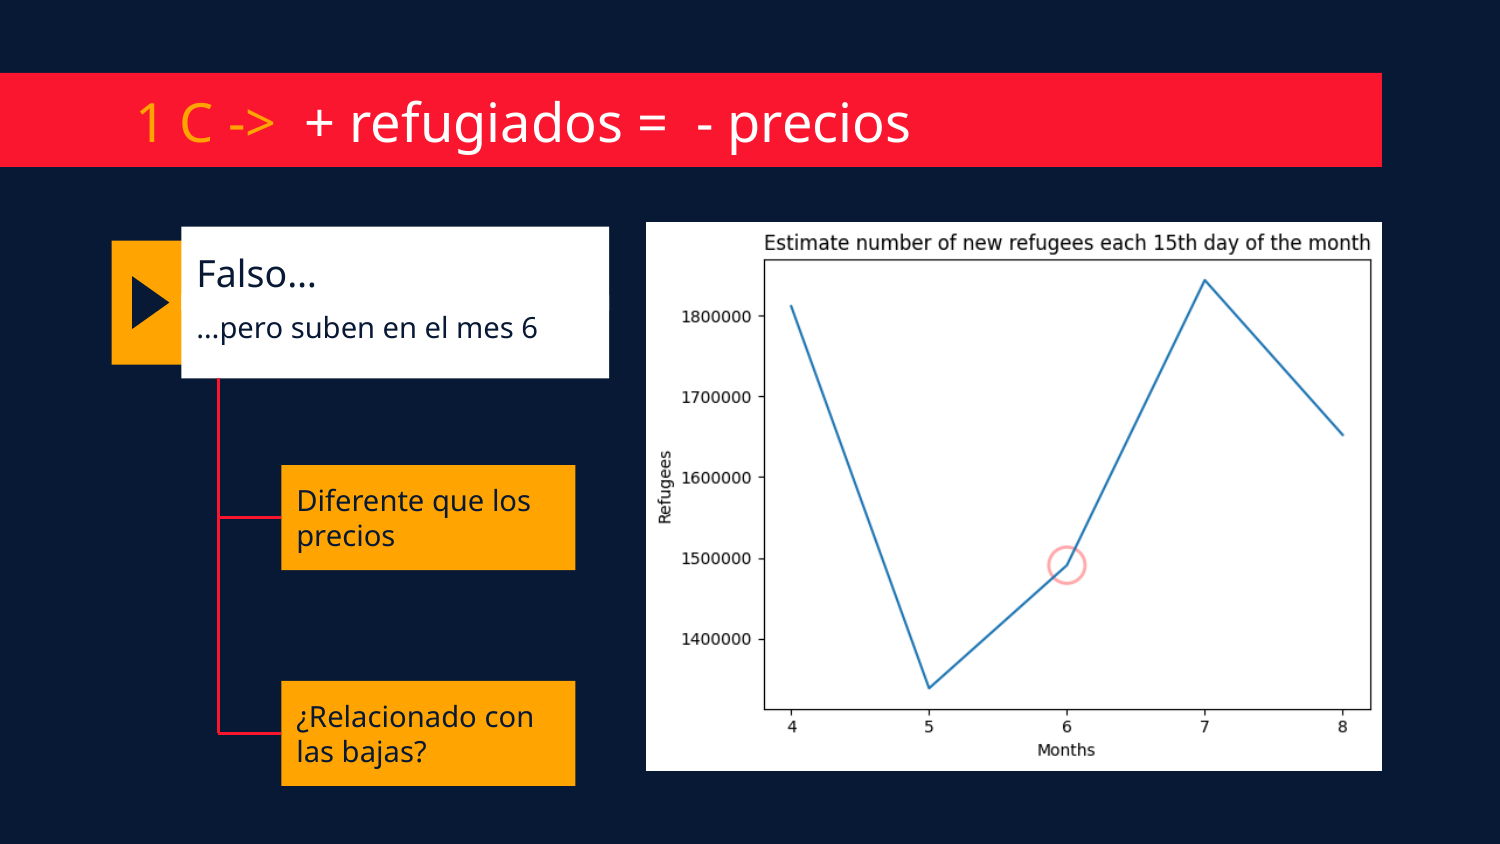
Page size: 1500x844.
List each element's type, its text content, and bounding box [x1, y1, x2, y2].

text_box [118, 226, 610, 379]
text_box Diferente que los precios [281, 465, 576, 571]
picture [646, 222, 1382, 771]
text_box ¿Relacionado con las bajas? [281, 680, 576, 786]
title 1 C -> + refugiados = - precios [0, 72, 1382, 167]
